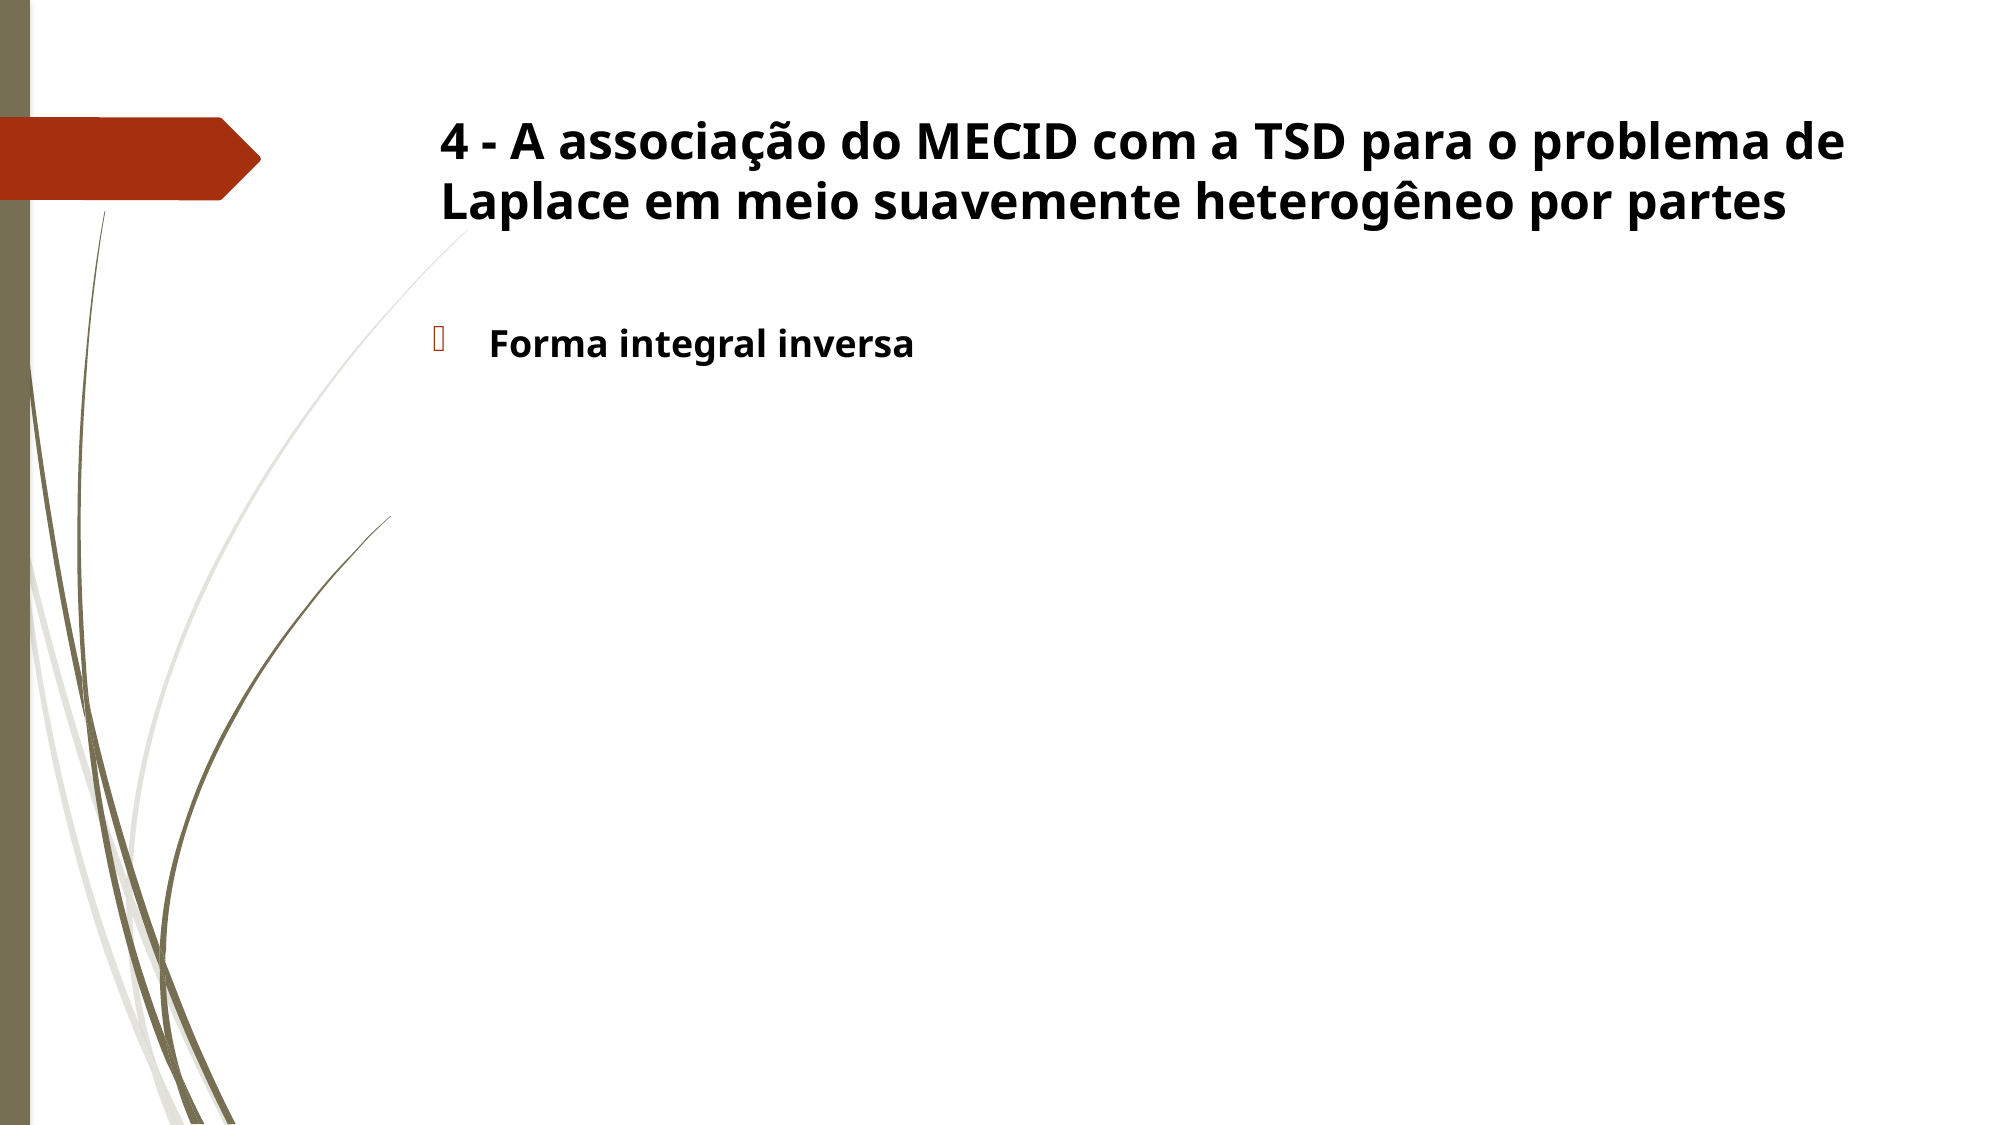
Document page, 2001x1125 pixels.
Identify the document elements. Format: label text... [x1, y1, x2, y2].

title 4 - A associação do MECID com a TSD para o problema de Laplace em meio suavemente heterogêneo por partes [425, 102, 1960, 313]
